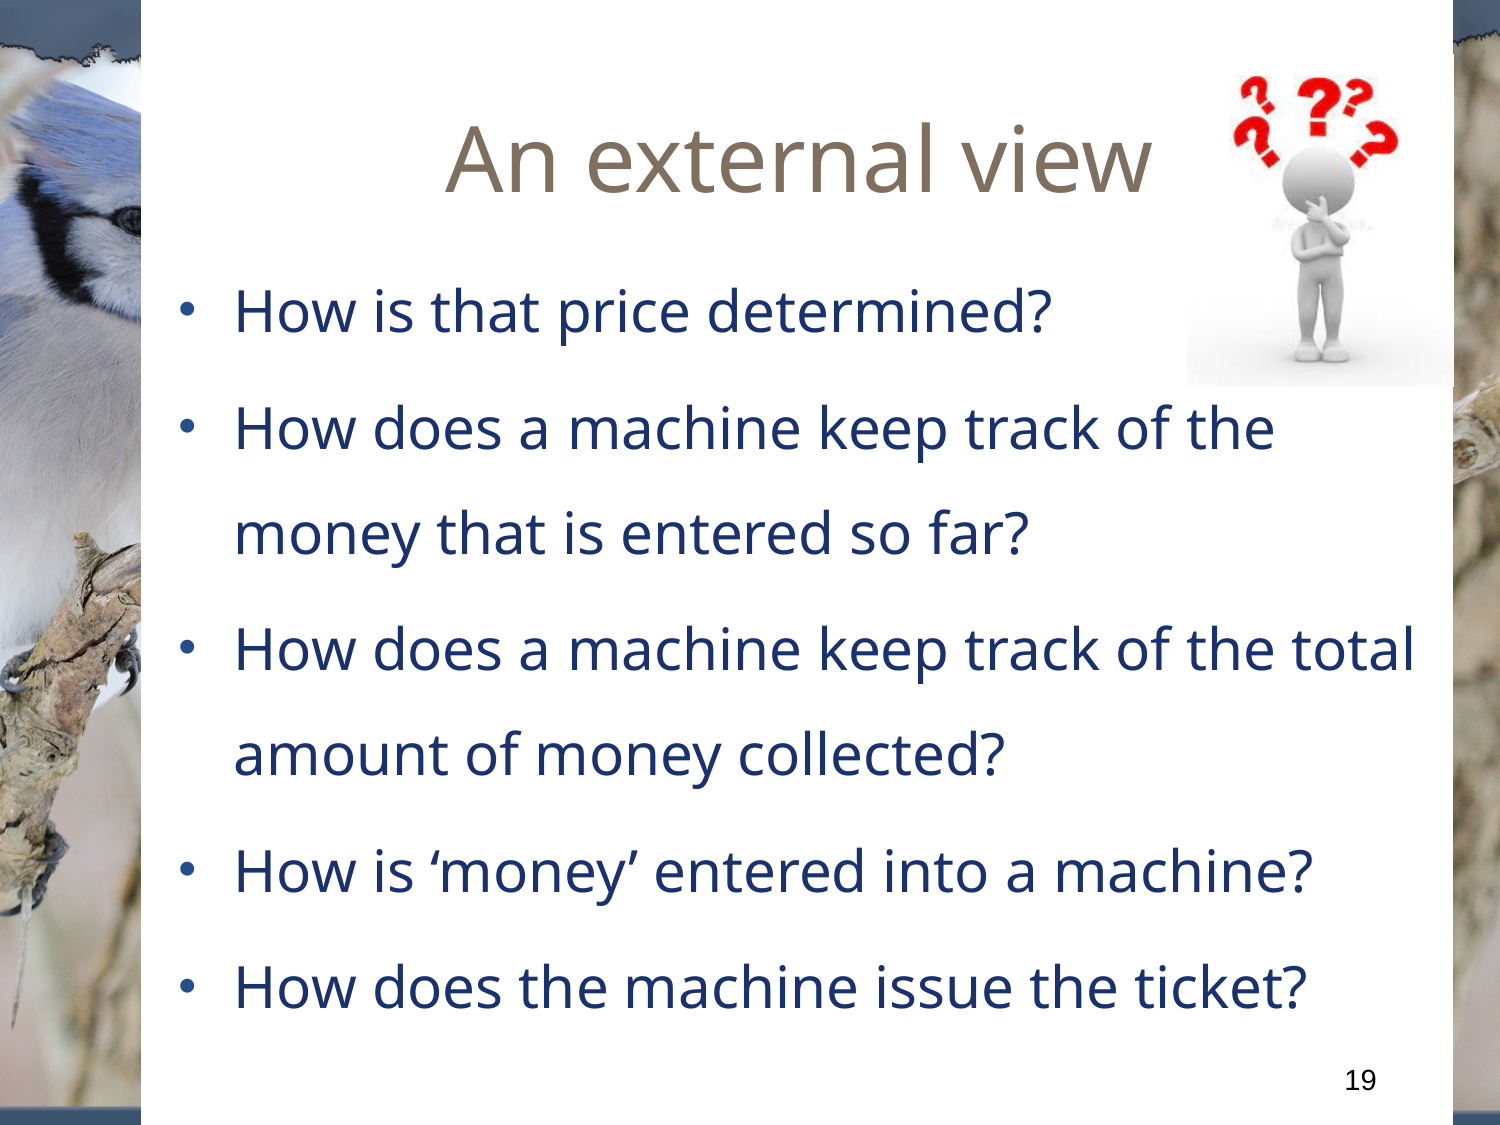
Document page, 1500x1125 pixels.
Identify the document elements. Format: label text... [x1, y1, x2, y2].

title An external view [162, 62, 1181, 231]
list How is that price determined? How does a machine keep track of the money that is entered so far? How does a machine keep track of the total amount of money collected? How is ‘money’ entered into a machine? How does the machine issue the ticket? [162, 231, 1433, 932]
picture [0, 0, 141, 1125]
picture [1186, 0, 1500, 1125]
